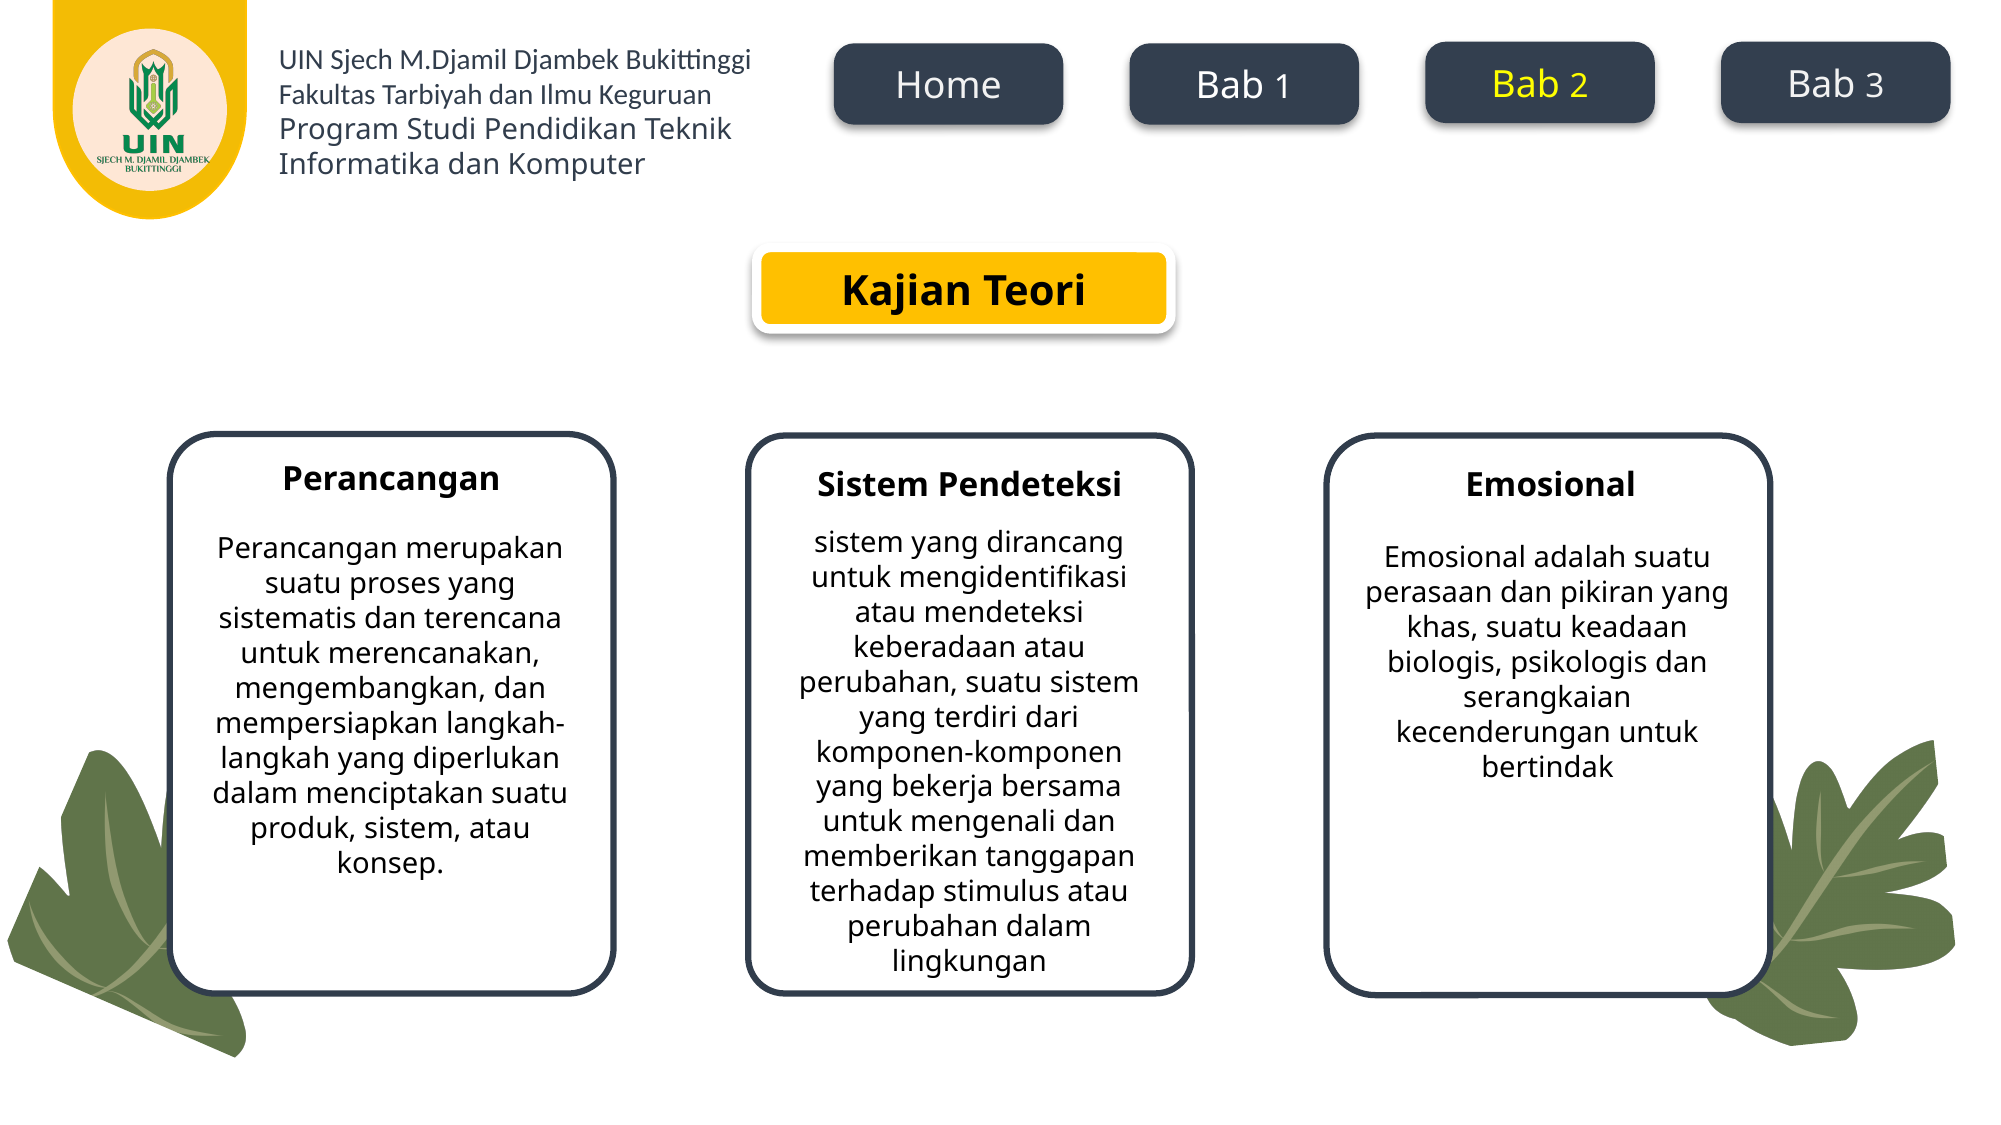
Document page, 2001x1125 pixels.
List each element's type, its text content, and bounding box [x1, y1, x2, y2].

text_box [221, 78, 227, 141]
text_box UIN Sjech M.Djamil Djambek Bukittinggi Fakultas Tarbiyah dan Ilmu Keguruan Program Studi Pendidikan Teknik Informatika dan Komputer [278, 40, 764, 181]
text_box Perancangan merupakan suatu proses yang sistematis dan terencana untuk merencanakan, mengembangkan, dan mempersiapkan langkah-langkah yang diperlukan dalam menciptakan suatu produk, sistem, atau konsep. [191, 521, 589, 887]
text_box [747, 434, 1193, 995]
text_box [168, 433, 615, 995]
text_box Home [832, 42, 1065, 126]
text_box Perancangan [210, 450, 573, 505]
text_box Bab 3 [1720, 40, 1952, 125]
text_box [109, 179, 190, 191]
text_box Bab 2 [1424, 40, 1656, 125]
text_box [1325, 434, 1772, 997]
text_box Kajian Teori [755, 246, 1172, 330]
text_box [1692, 734, 1964, 1056]
text_box [105, 28, 194, 43]
text_box Emosional adalah suatu perasaan dan pikiran yang khas, suatu keadaan biologis, psikologis dan serangkaian kecenderungan untuk bertindak [1338, 531, 1756, 791]
text_box Sistem Pendeteksi [788, 455, 1152, 511]
text_box [52, 0, 247, 220]
picture [86, 43, 221, 179]
text_box [72, 64, 86, 156]
text_box Bab 1 [1128, 42, 1361, 126]
text_box Emosional [1369, 455, 1733, 511]
text_box sistem yang dirancang untuk mengidentifikasi atau mendeteksi keberadaan atau perubahan, suatu sistem yang terdiri dari komponen-komponen yang bekerja bersama untuk mengenali dan memberikan tanggapan terhadap stimulus atau perubahan dalam lingkungan [770, 515, 1168, 985]
text_box [0, 718, 318, 1078]
